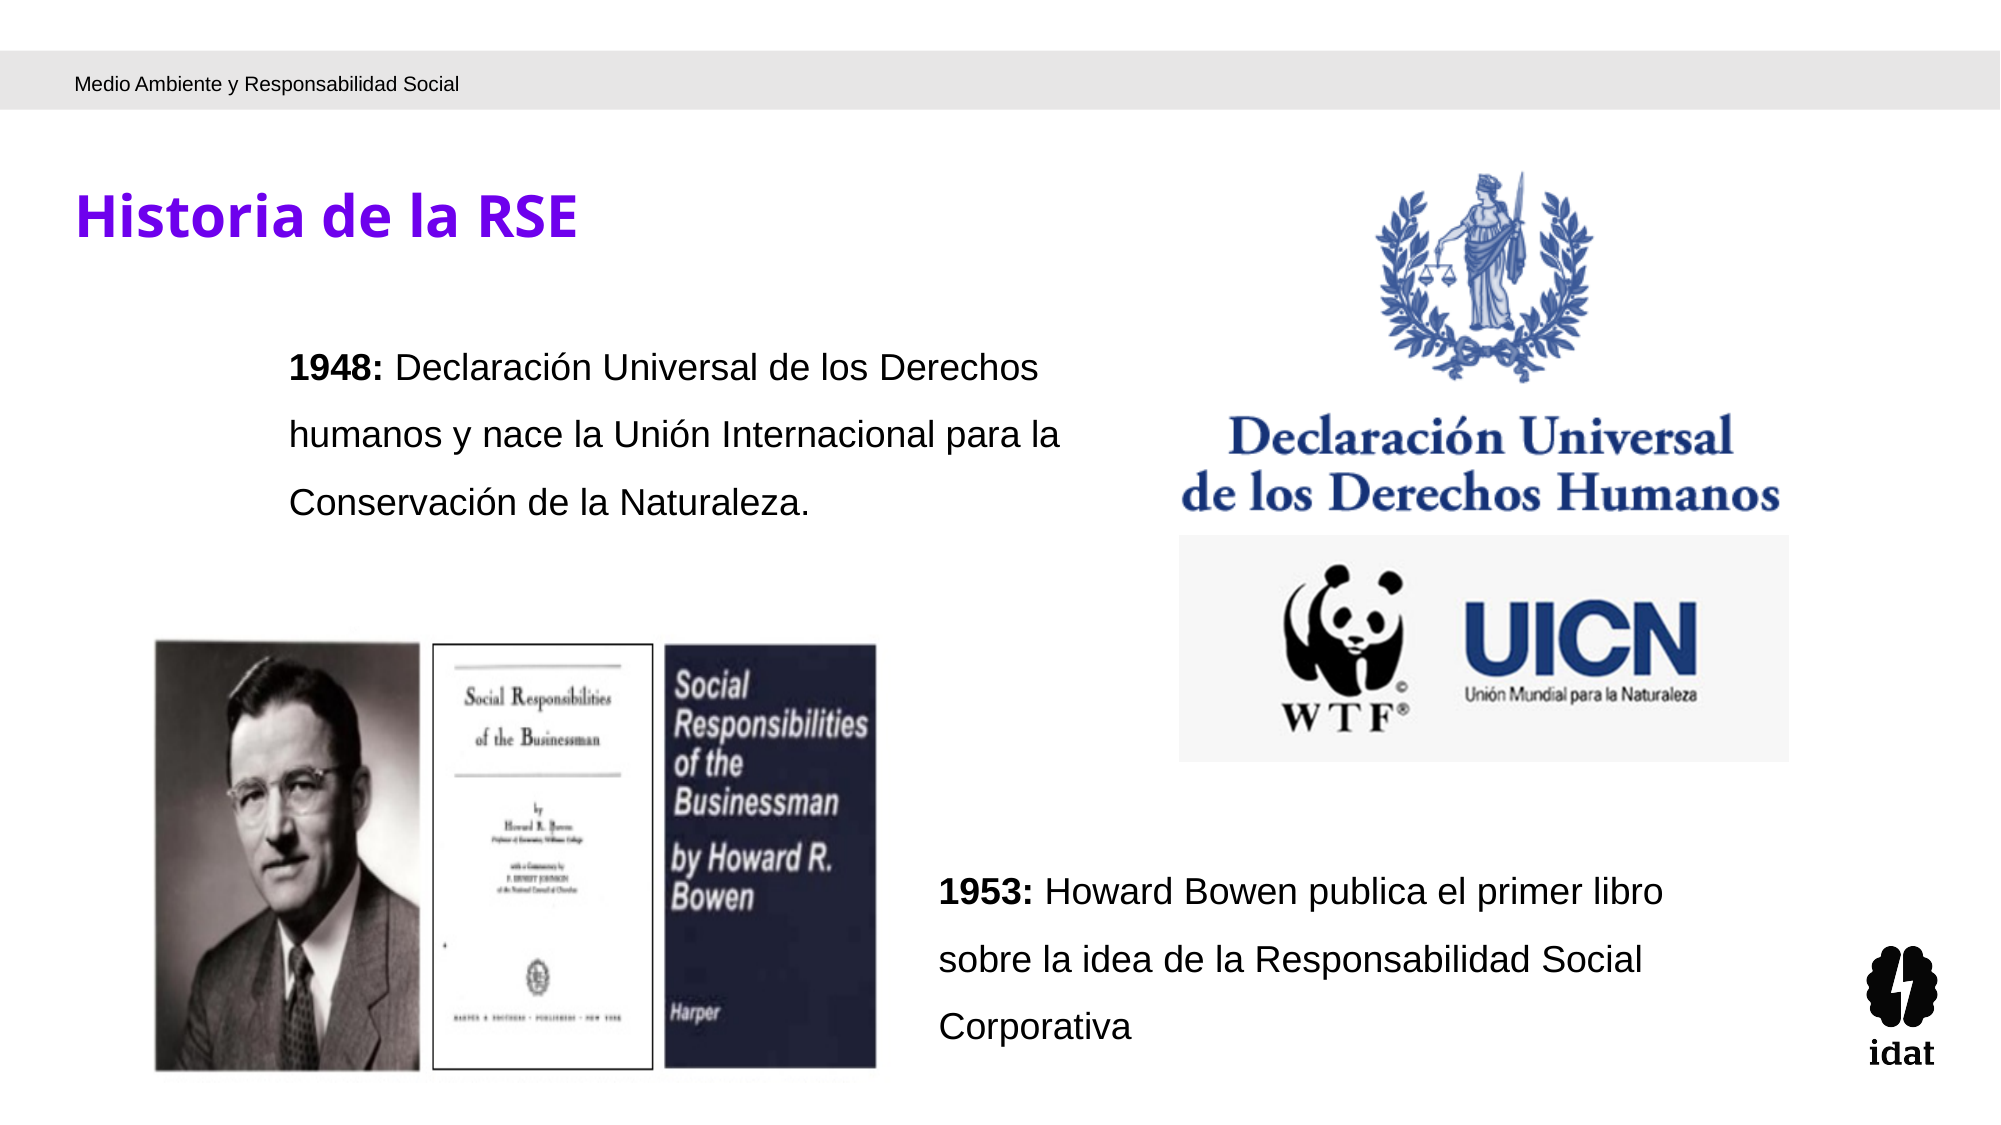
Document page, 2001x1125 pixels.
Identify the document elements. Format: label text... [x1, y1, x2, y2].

list Medio Ambiente y Responsabilidad Social [74, 58, 690, 106]
list Historia de la RSE [74, 176, 1148, 273]
text_box 1953: Howard Bowen publica el primer libro sobre la idea de la Responsabilidad Social Corporativa [923, 837, 1772, 1055]
picture [1866, 946, 1938, 1065]
picture [148, 626, 892, 1083]
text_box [1148, 155, 1820, 762]
text_box 1948: Declaración Universal de los Derechos humanos y nace la Unión Internacional para la Conservación de la Naturaleza. [274, 312, 1148, 530]
